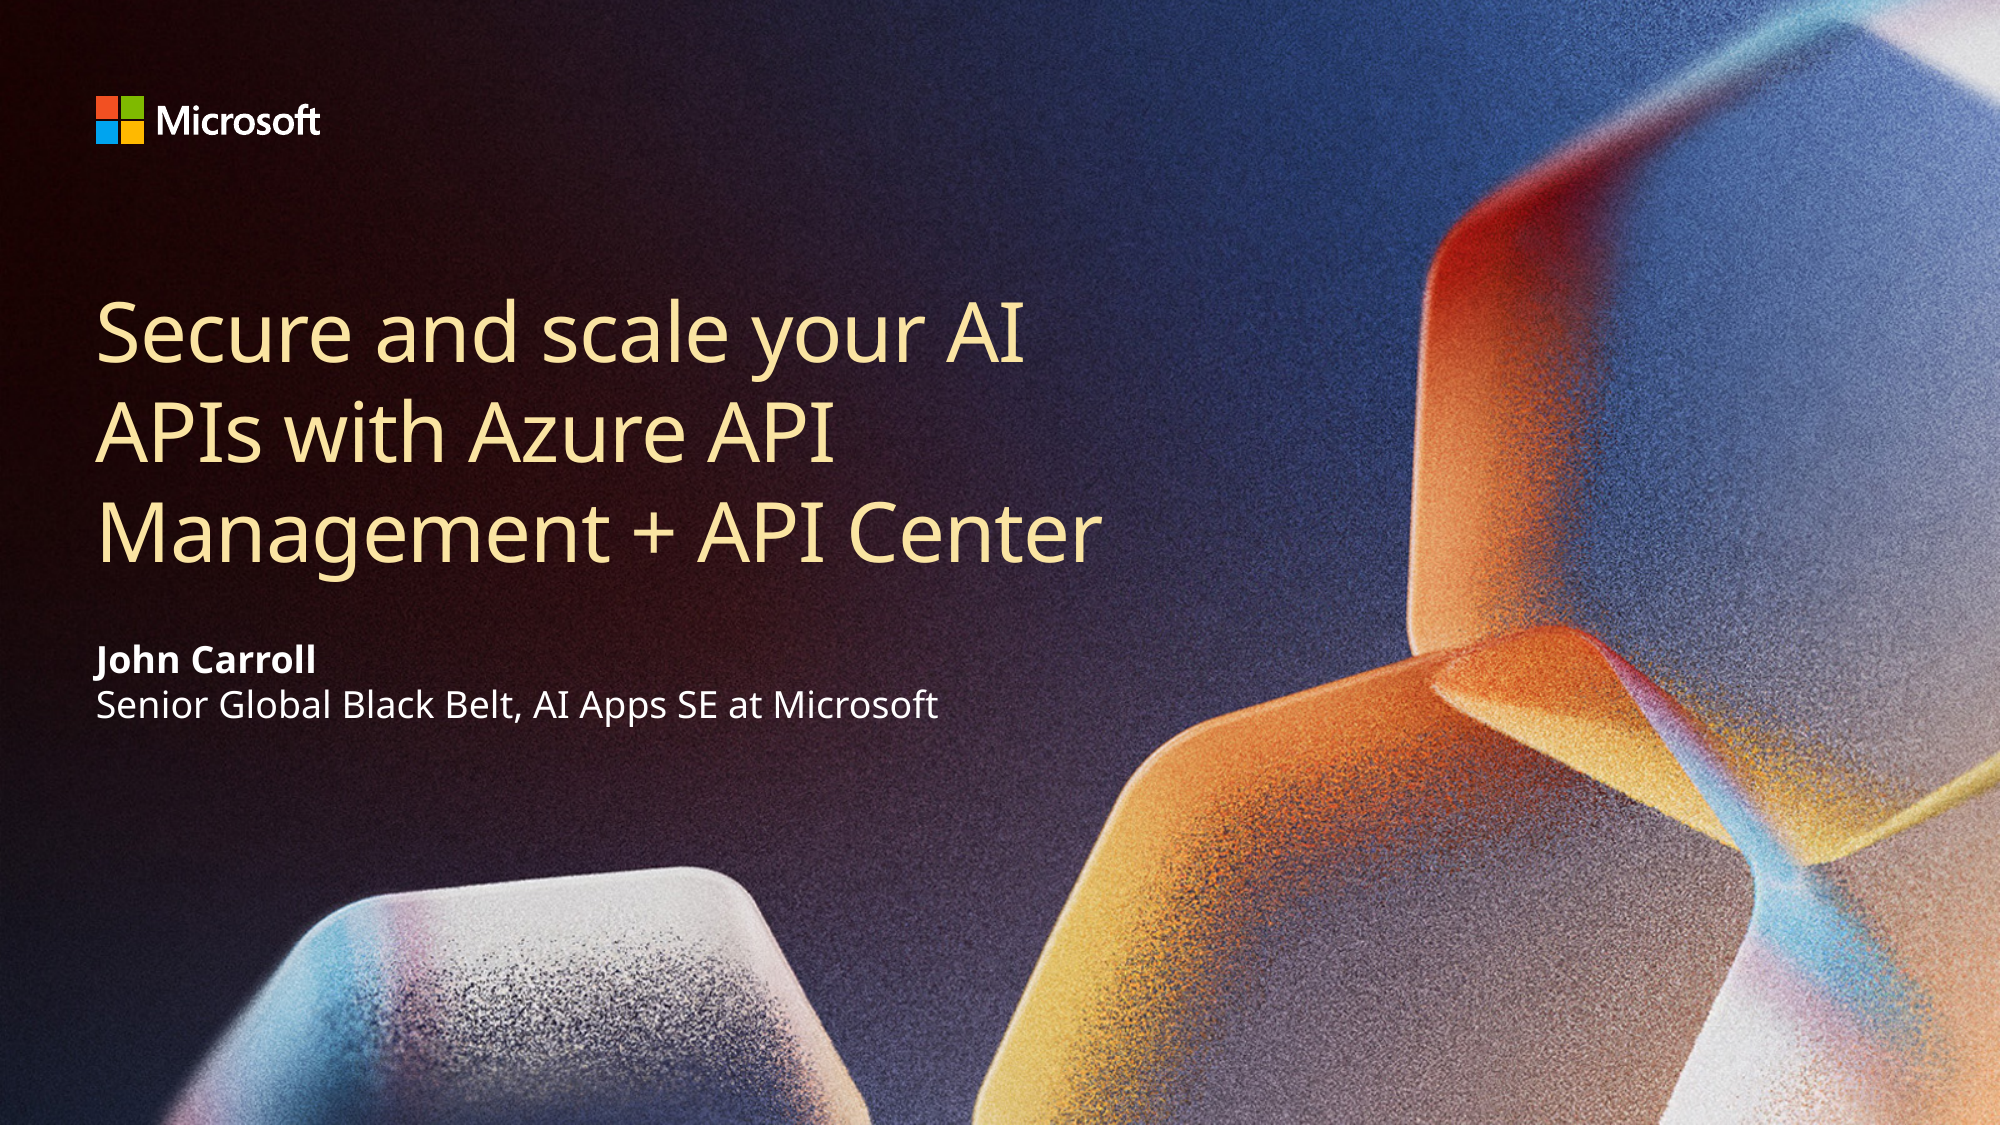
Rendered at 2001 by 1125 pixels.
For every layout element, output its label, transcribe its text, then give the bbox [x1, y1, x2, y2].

picture [0, 0, 2000, 1125]
list John Carroll Senior Global Black Belt, AI Apps SE at Microsoft [95, 635, 1011, 1125]
title Secure and scale your AI APIs with Azure API Management + API Center [95, 175, 1193, 580]
